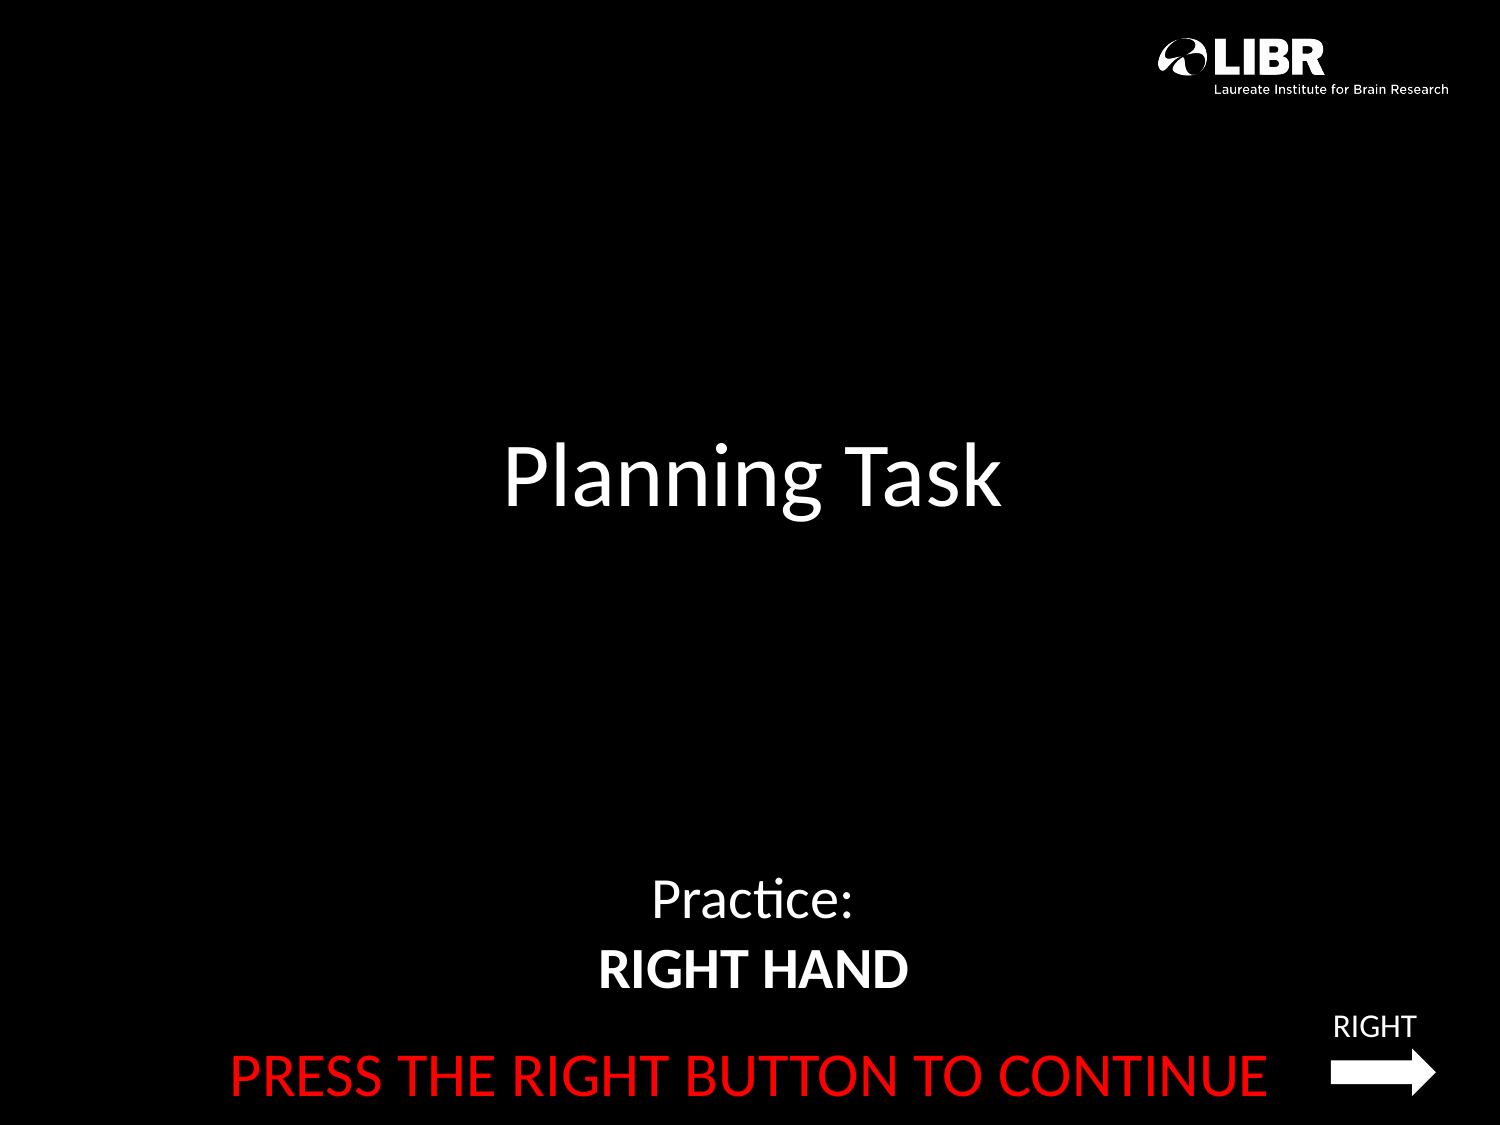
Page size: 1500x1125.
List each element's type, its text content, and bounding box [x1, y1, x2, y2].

text_box PRESS THE RIGHT BUTTON TO CONTINUE [0, 1017, 1249, 1125]
title Planning Task [59, 349, 1448, 591]
text_box [1330, 1047, 1437, 1097]
text_box Practice: RIGHT HAND [577, 852, 930, 1008]
text_box RIGHT [1249, 996, 1500, 1125]
picture [1158, 38, 1448, 94]
